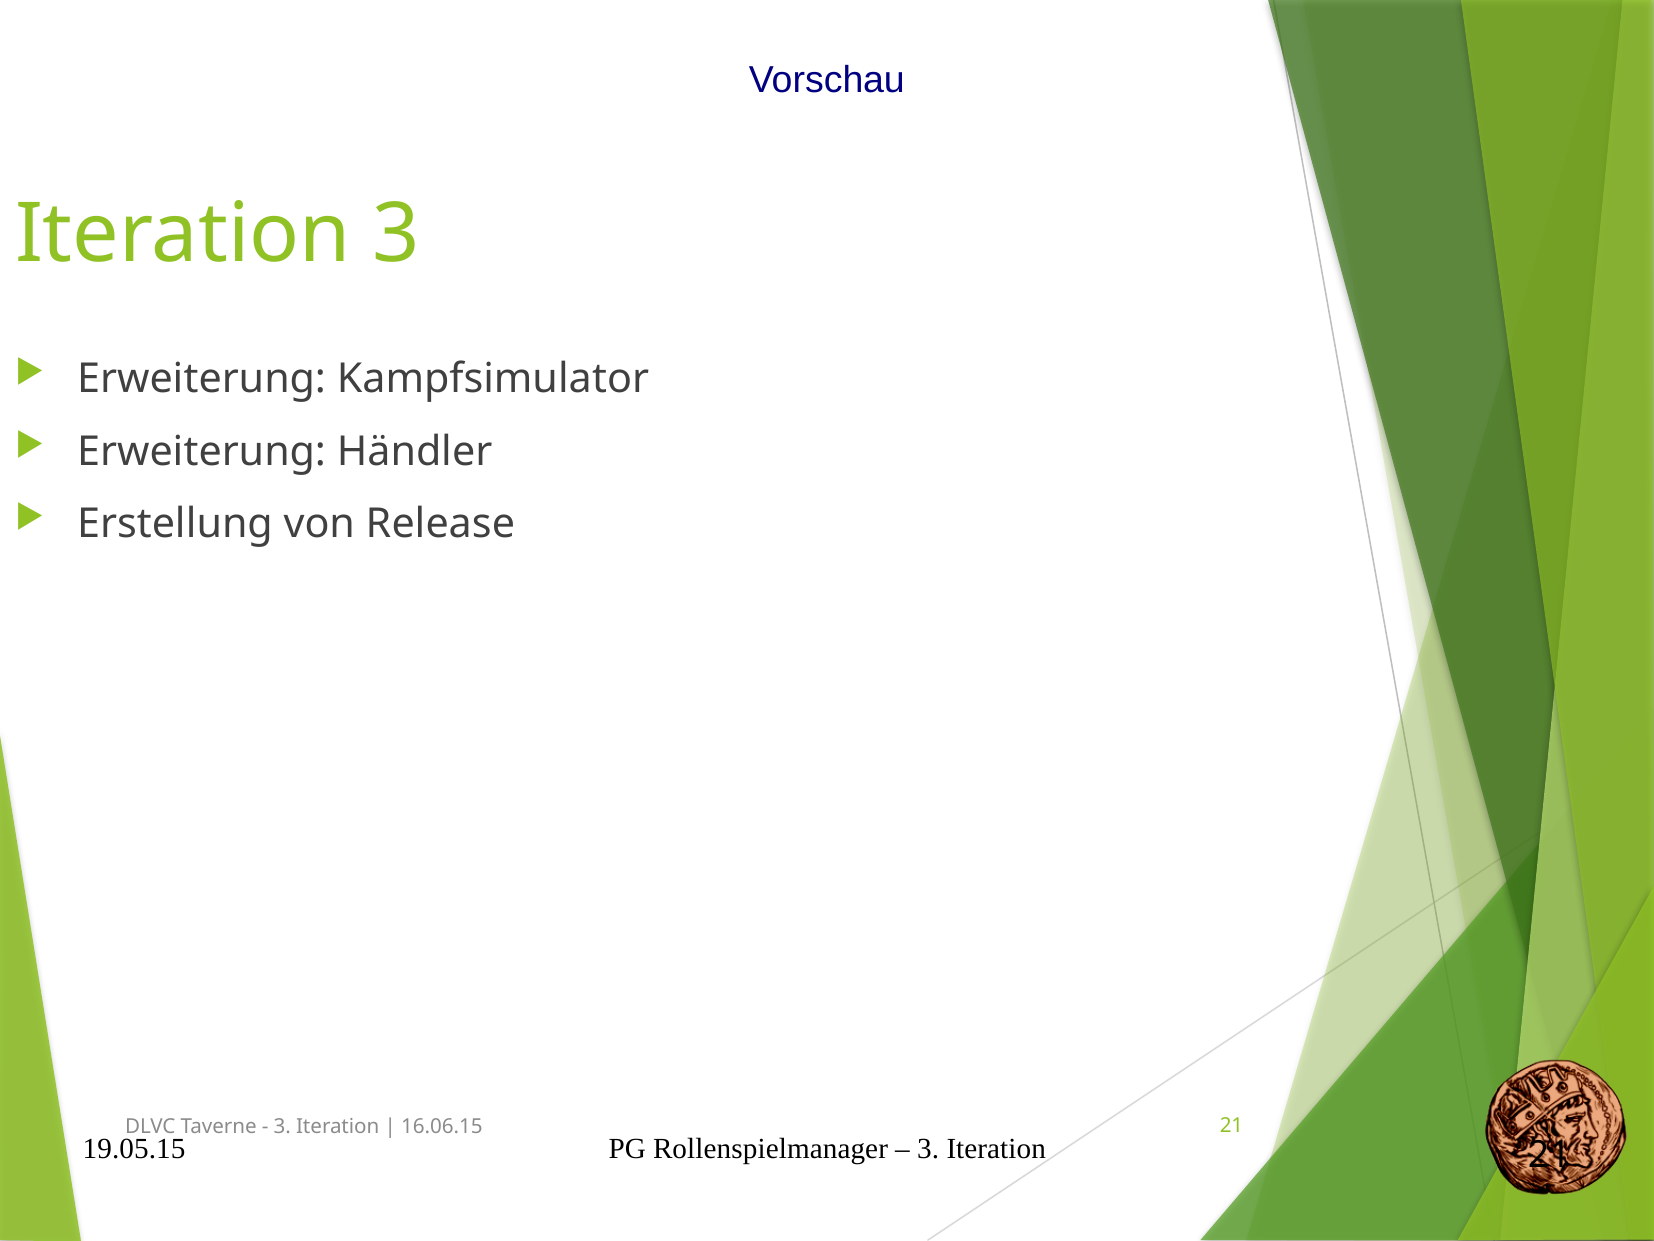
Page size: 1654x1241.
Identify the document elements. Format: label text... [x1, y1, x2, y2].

footer DLVC Taverne - 3. Iteration | 16.06.15 [110, 1092, 947, 1159]
picture [1483, 1054, 1631, 1197]
title Iteration 3 [0, 171, 1489, 394]
slide_number 21 [1165, 1092, 1259, 1159]
list Erweiterung: Kampfsimulator Erweiterung: Händler Erstellung von Release [0, 343, 1455, 1063]
text_box 21 [1185, 1129, 1571, 1216]
text_box Vorschau [733, 47, 920, 107]
text_box PG Rollenspielmanager – 3. Iteration [565, 1129, 1090, 1216]
text_box 19.05.15 [82, 1129, 468, 1216]
